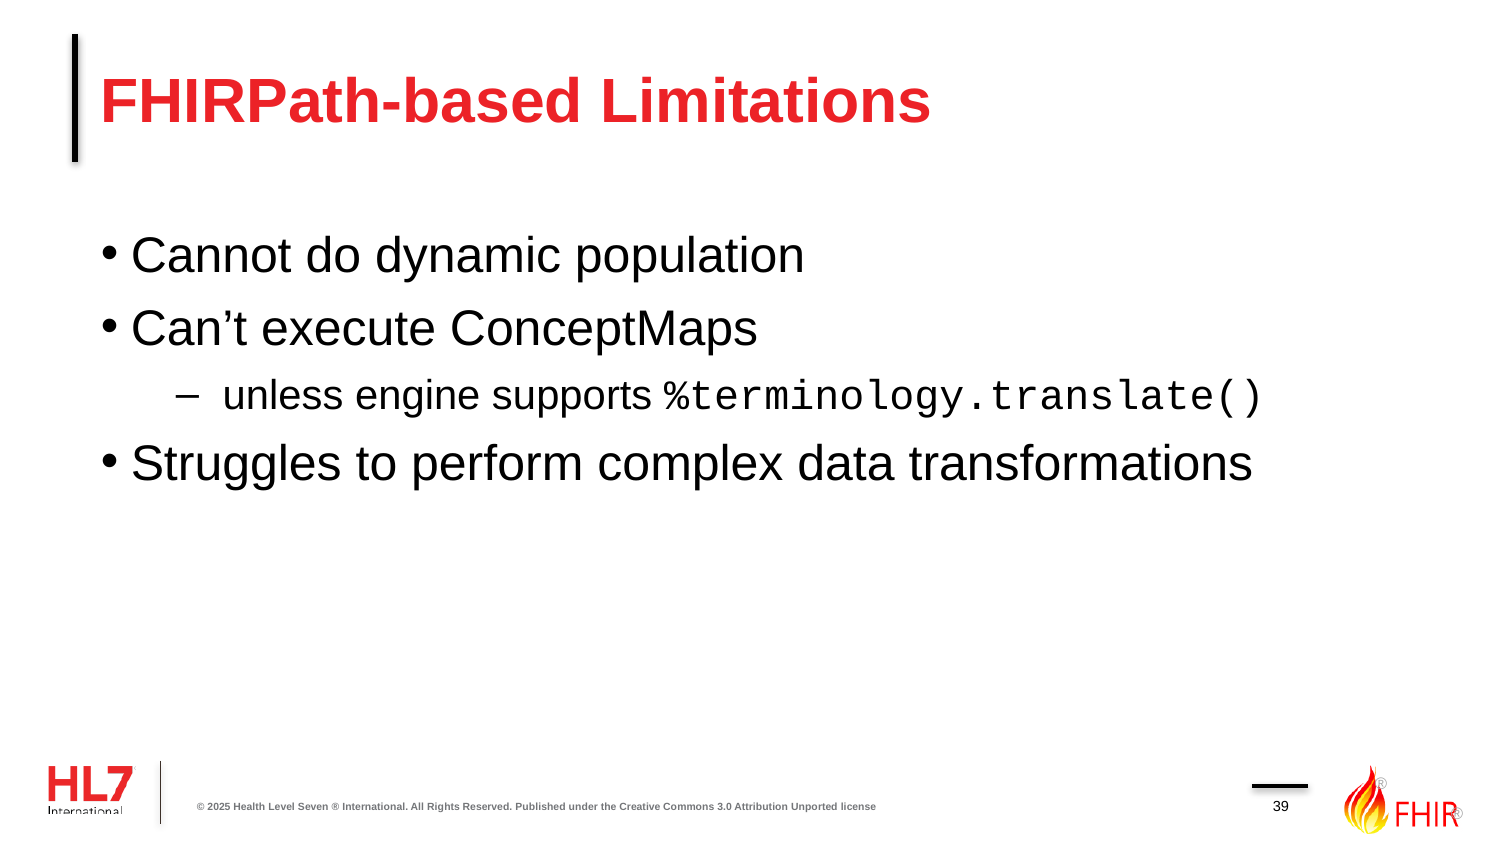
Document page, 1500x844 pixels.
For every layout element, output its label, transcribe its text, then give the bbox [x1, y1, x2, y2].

title FHIRPath-based Limitations [100, 33, 1451, 163]
list Cannot do dynamic population Can’t execute ConceptMaps unless engine supports %terminology.translate() Struggles to perform complex data transformations [100, 222, 1451, 731]
footer © 2025 Health Level Seven ® International. All Rights Reserved. Published under the Creative Commons 3.0 Attribution Unported license [196, 786, 941, 813]
picture [1339, 760, 1463, 837]
slide_number 39 [1258, 786, 1304, 814]
